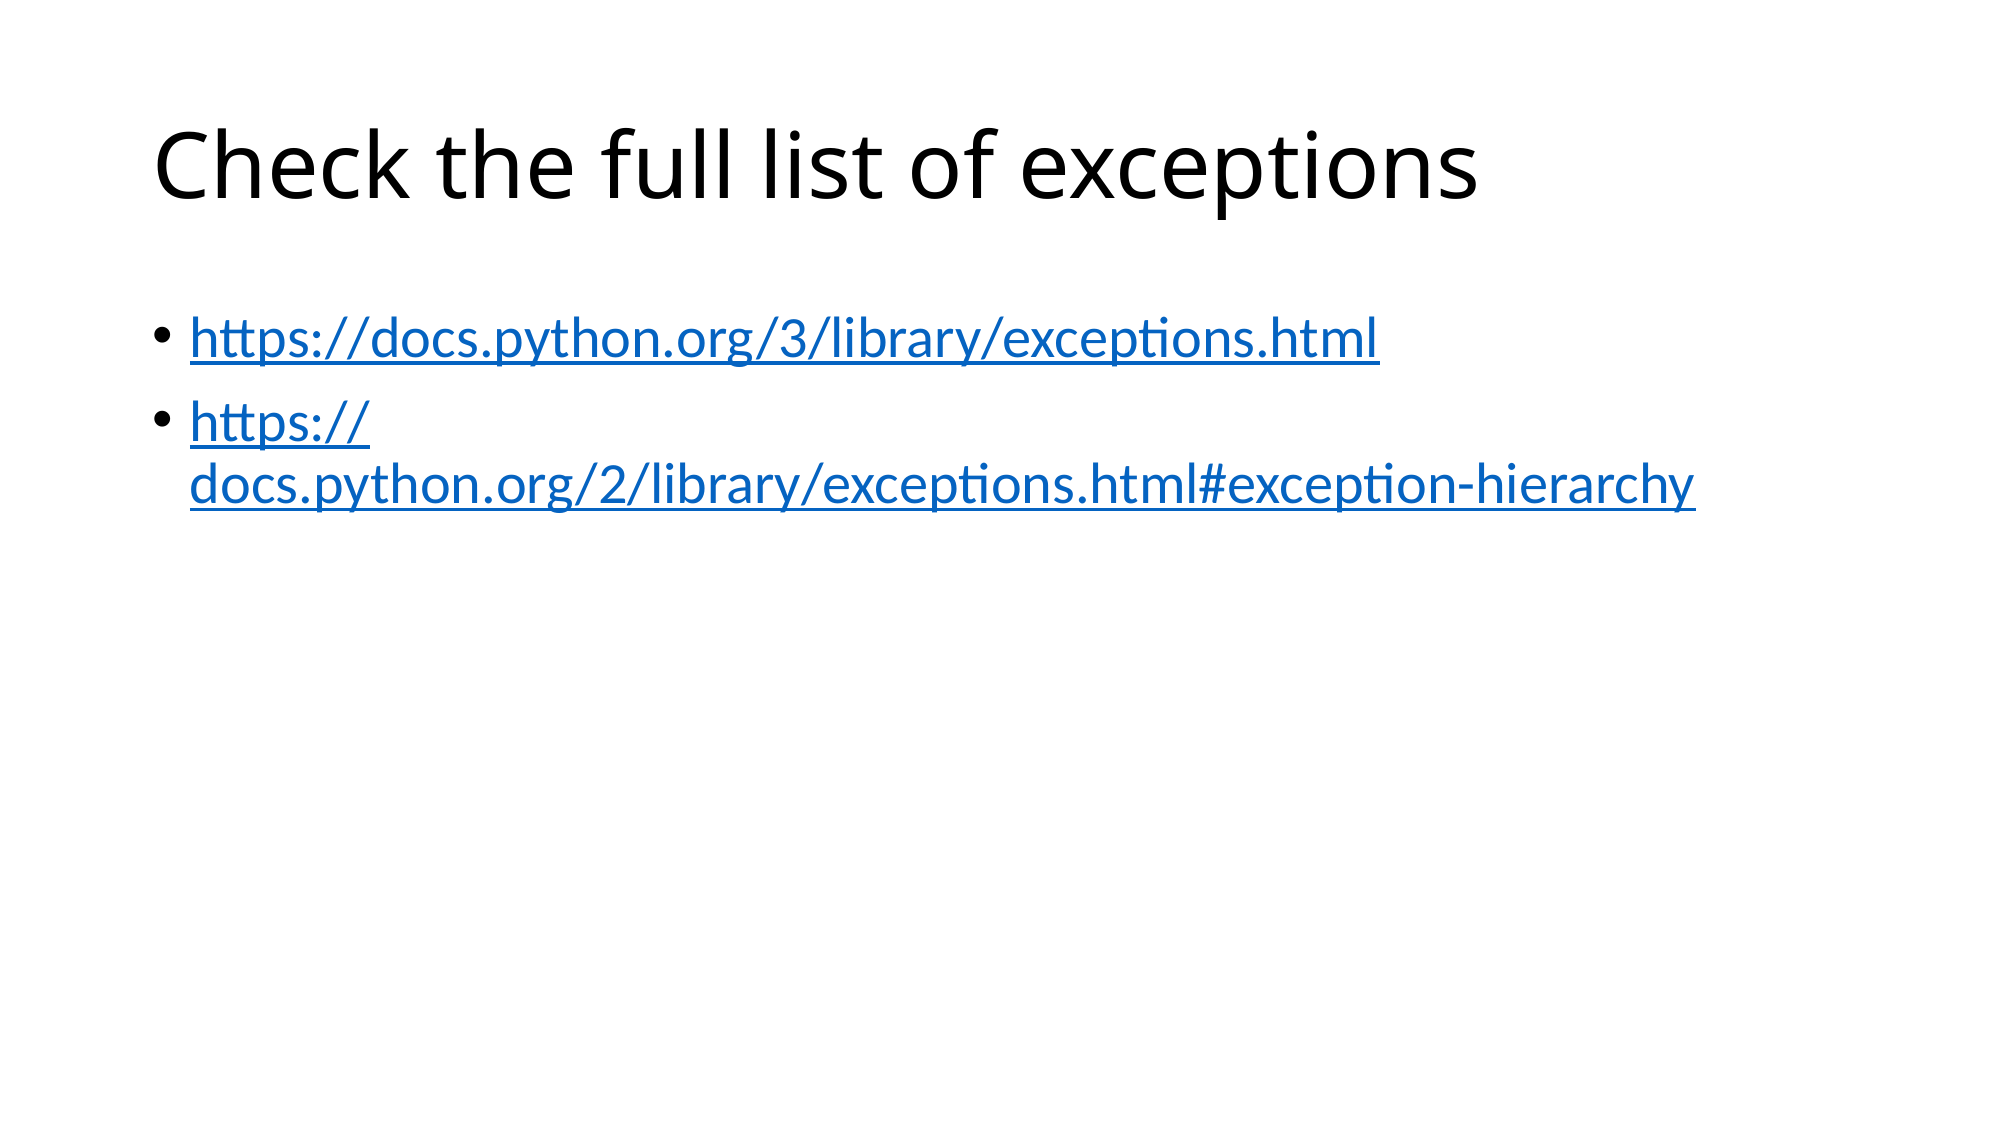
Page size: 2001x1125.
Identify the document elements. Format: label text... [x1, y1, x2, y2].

list https://docs.python.org/3/library/exceptions.html https://docs.python.org/2/library/exceptions.html#exception-hierarchy [137, 299, 1863, 1014]
title Check the full list of exceptions [137, 59, 1863, 278]
